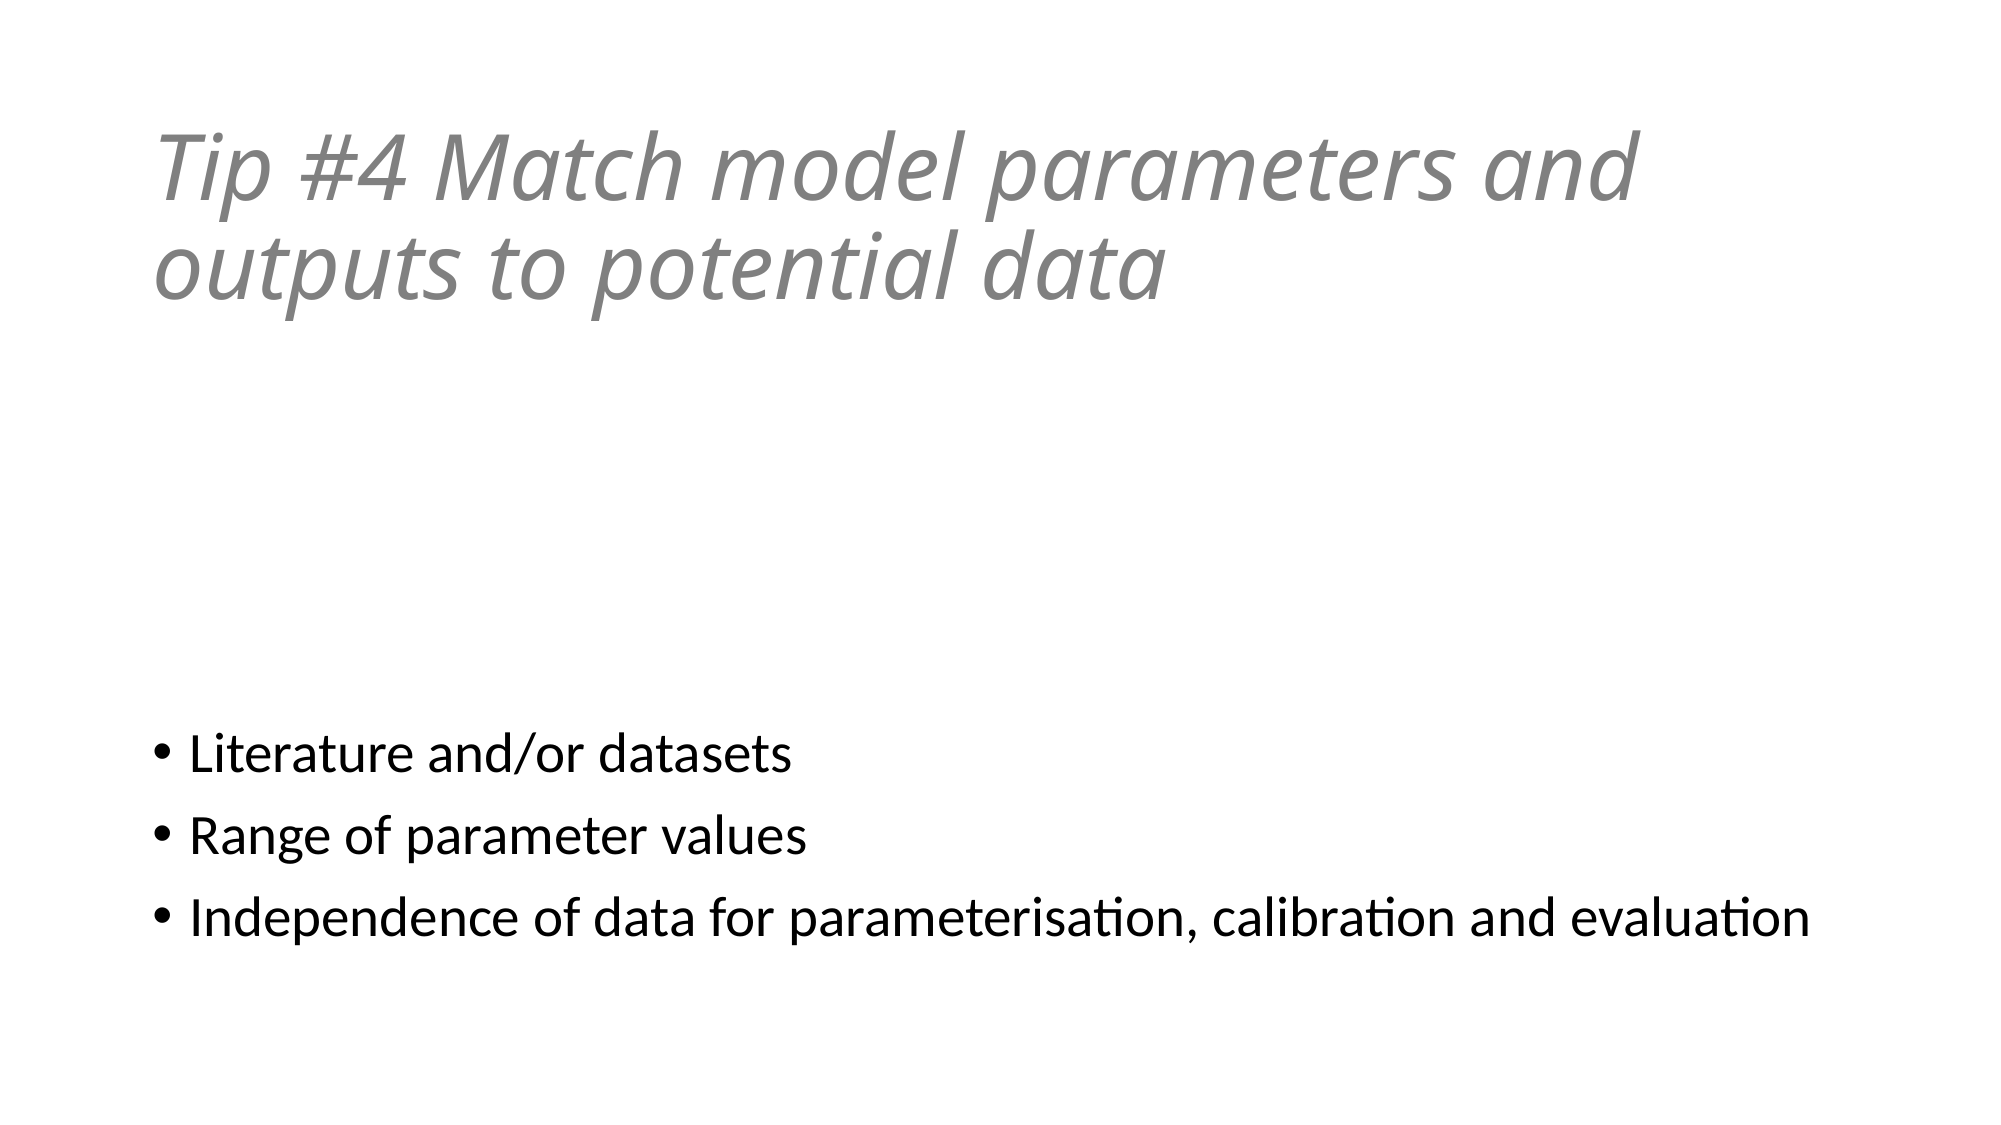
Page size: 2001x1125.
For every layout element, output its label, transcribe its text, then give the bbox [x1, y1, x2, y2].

list Literature and/or datasets Range of parameter values Independence of data for parameterisation, calibration and evaluation [137, 299, 1863, 1014]
title Tip #4 Match model parameters and outputs to potential data [137, 111, 1863, 299]
